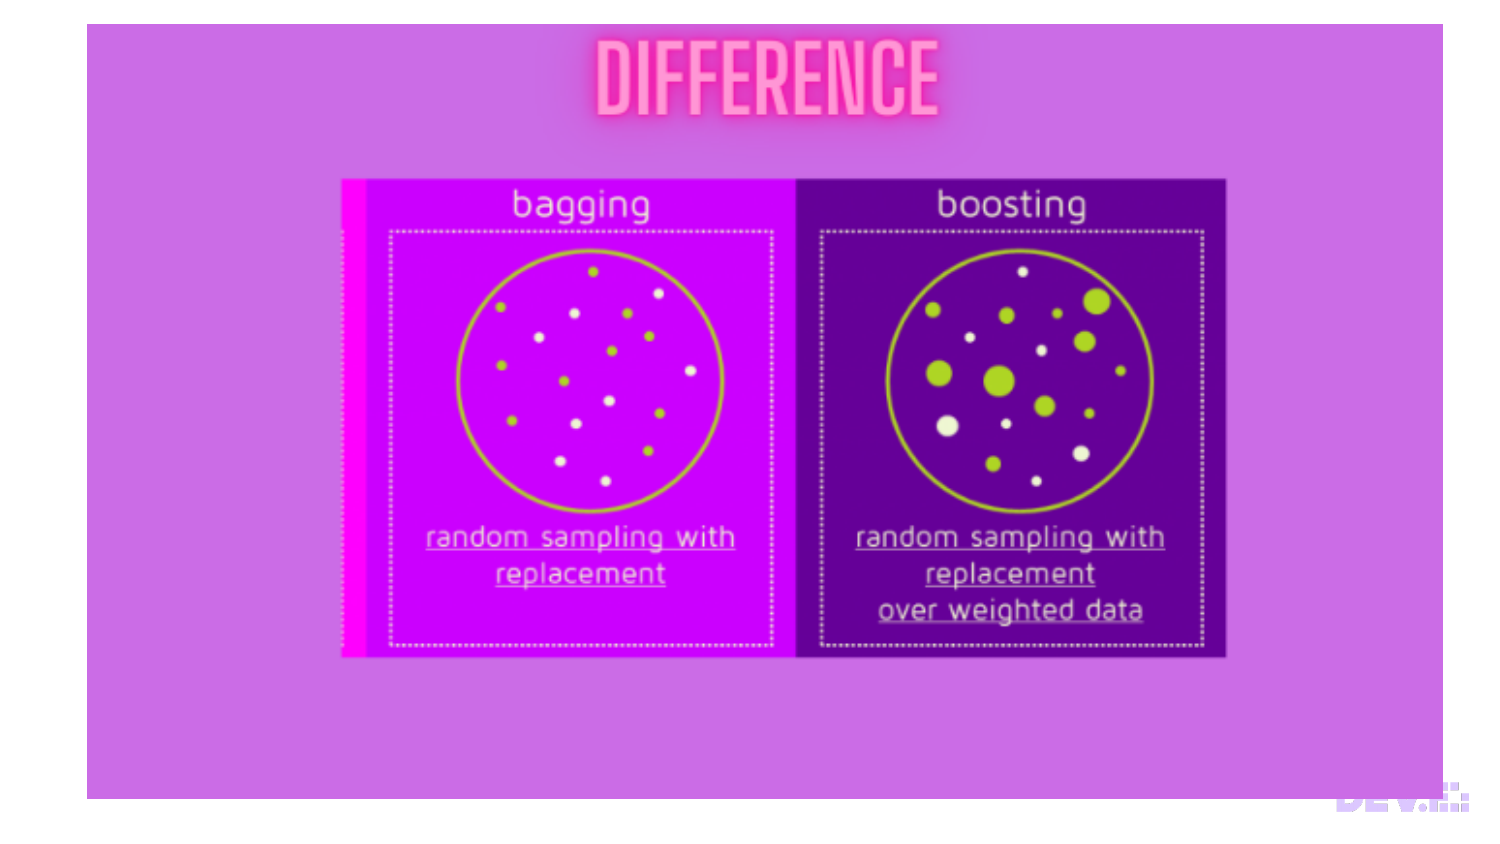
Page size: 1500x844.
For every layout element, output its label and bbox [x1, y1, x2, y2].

picture [87, 24, 1474, 818]
